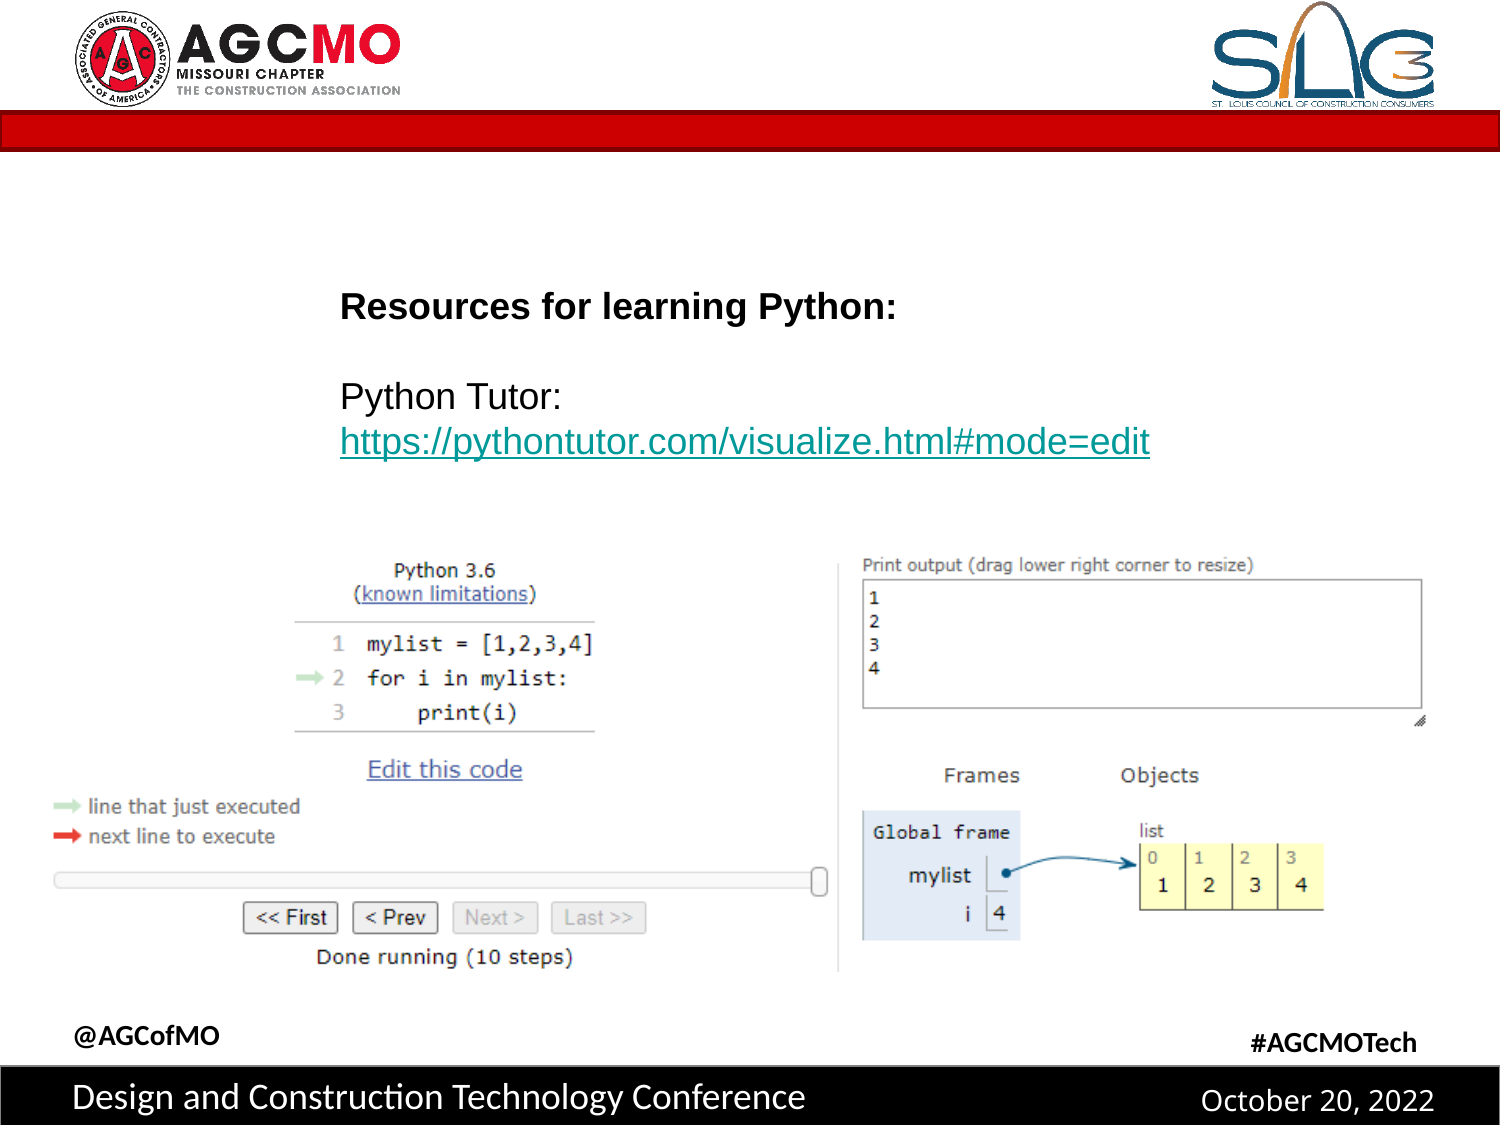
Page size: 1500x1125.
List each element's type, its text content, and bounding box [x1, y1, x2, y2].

text_box Resources for learning Python: Python Tutor: https://pythontutor.com/visualize.html#mode=edit [324, 274, 1175, 535]
picture [32, 537, 1468, 972]
picture [75, 11, 400, 107]
text_box October 20, 2022 [962, 1074, 1450, 1125]
picture [1212, 0, 1434, 107]
